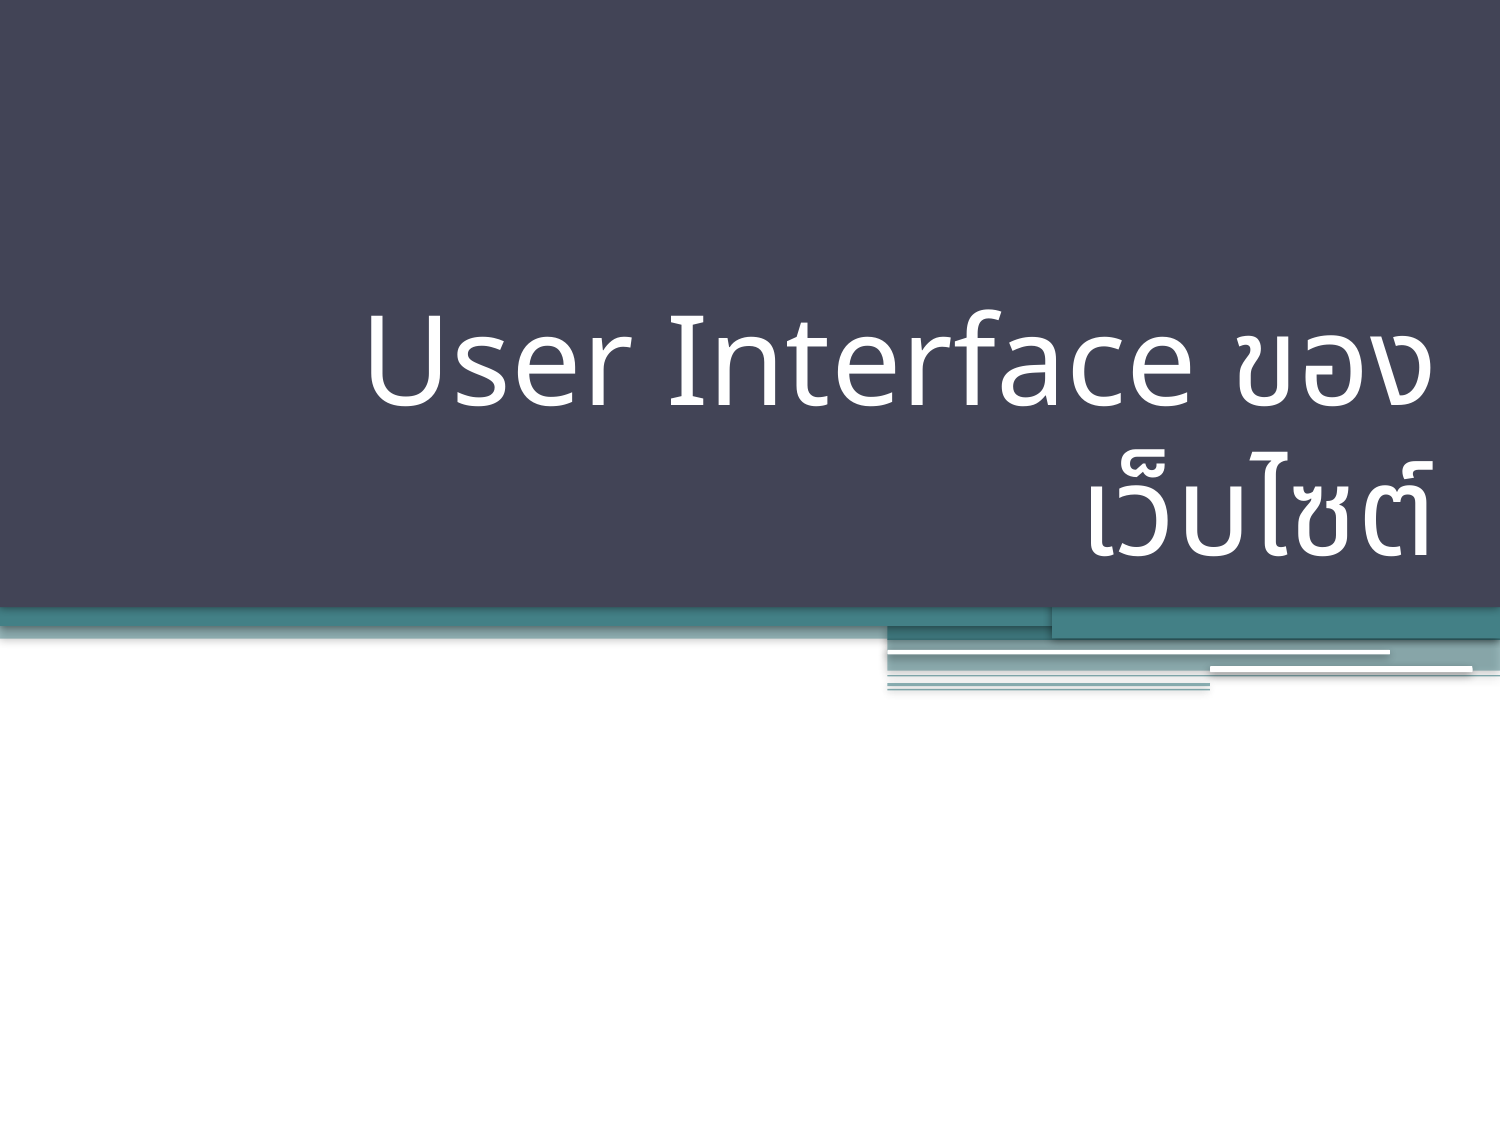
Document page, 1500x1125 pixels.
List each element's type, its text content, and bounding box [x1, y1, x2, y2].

text_box User Interface ของเว็บไซต์ [64, 479, 1453, 588]
